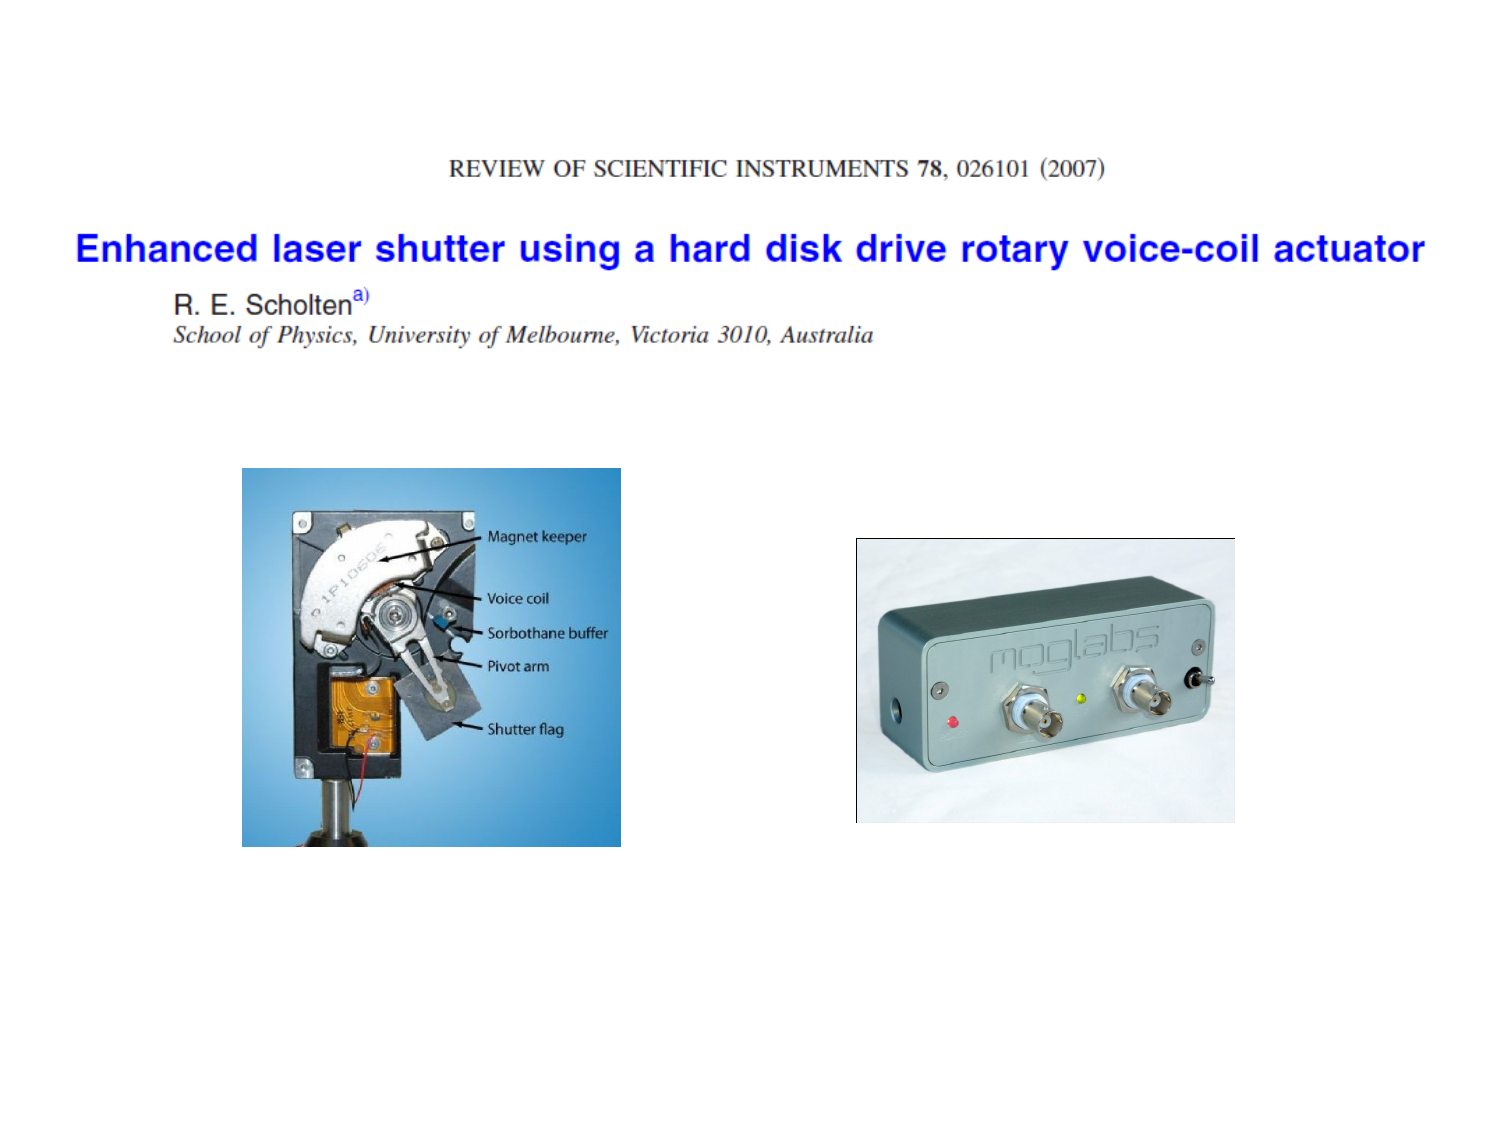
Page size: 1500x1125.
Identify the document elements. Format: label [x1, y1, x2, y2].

text_box [49, 130, 1468, 847]
picture [856, 538, 1235, 823]
